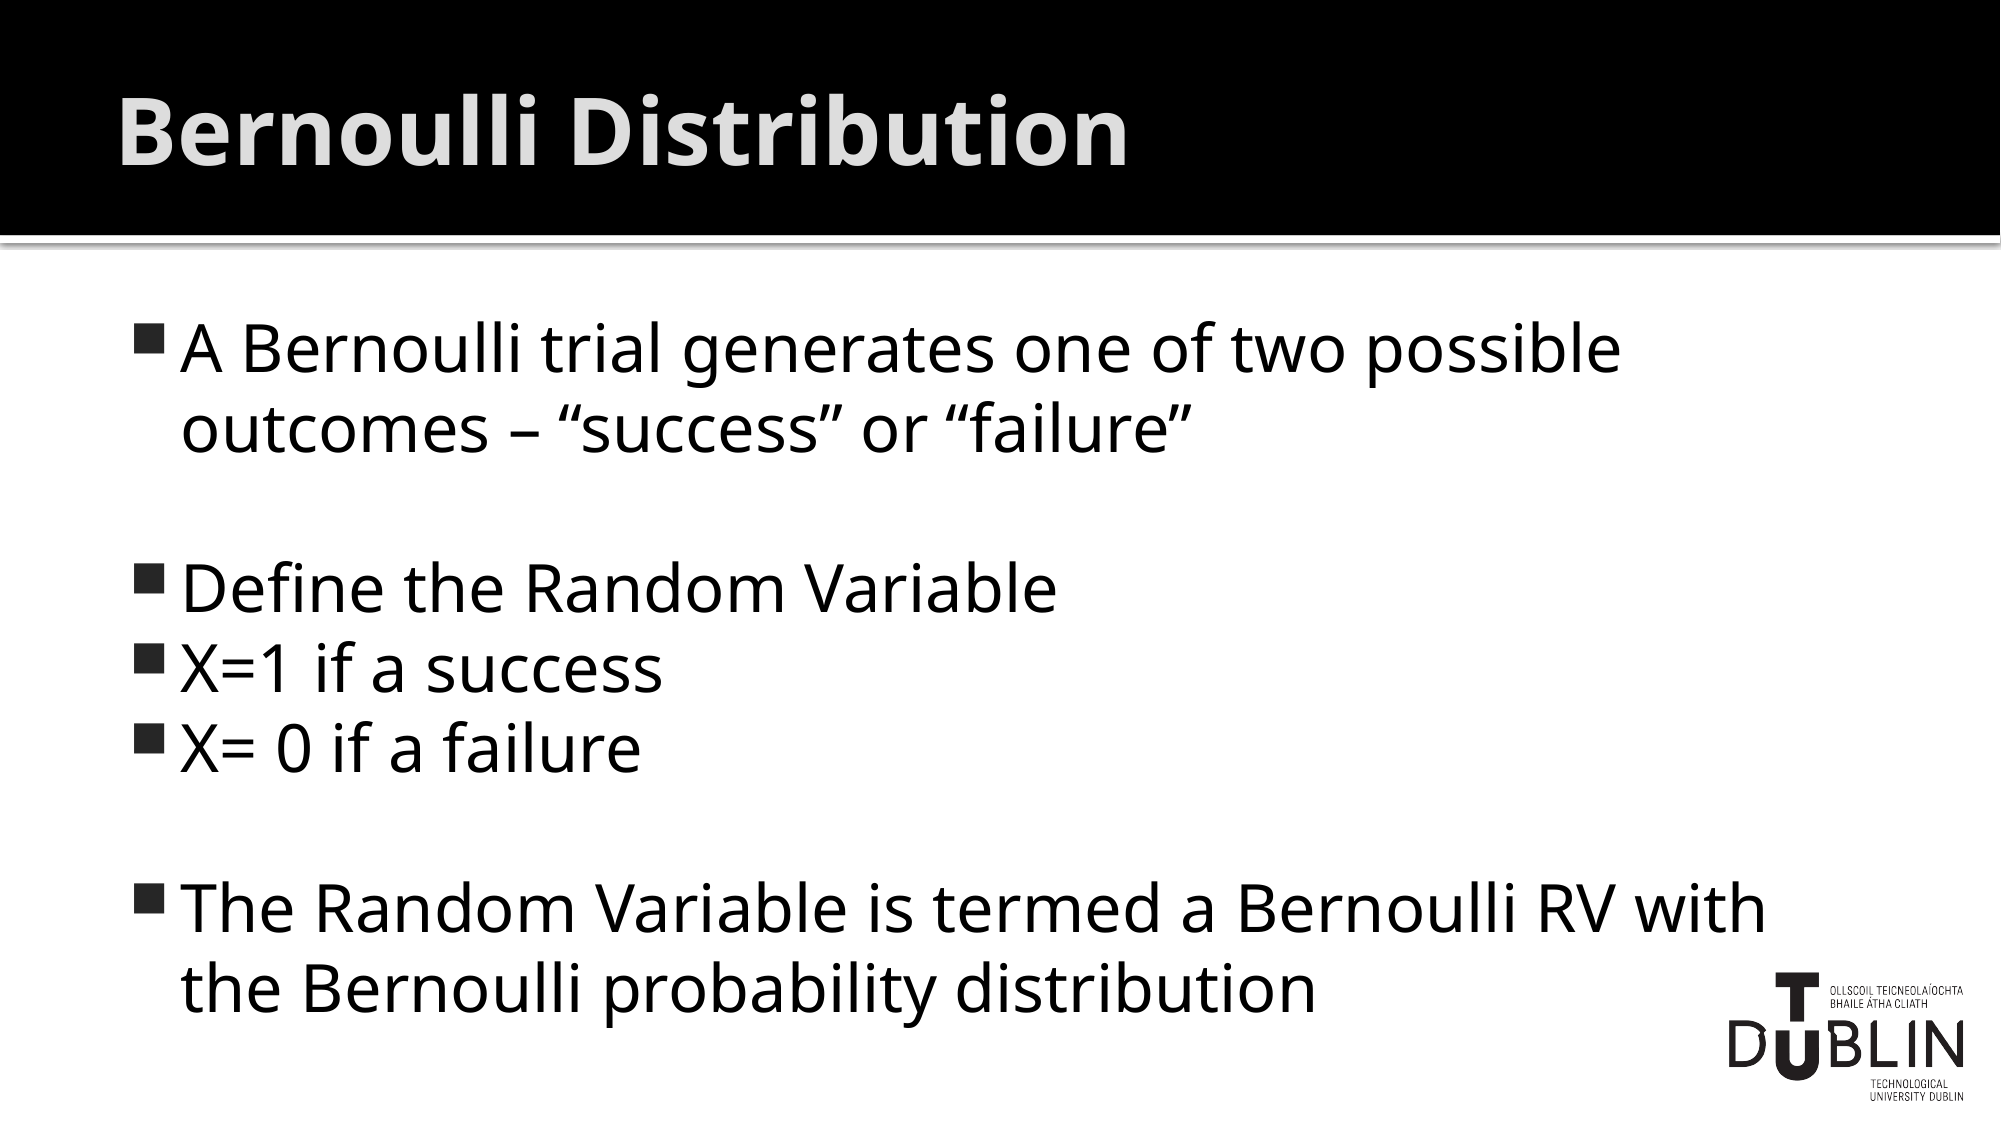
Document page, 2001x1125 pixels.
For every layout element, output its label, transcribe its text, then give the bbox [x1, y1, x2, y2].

picture [1694, 940, 2000, 1125]
title Bernoulli Distribution [99, 25, 1900, 231]
list A Bernoulli trial generates one of two possible outcomes – “success” or “failure” Define the Random Variable X=1 if a success X= 0 if a failure The Random Variable is termed a Bernoulli RV with the Bernoulli probability distribution [99, 291, 1900, 1050]
